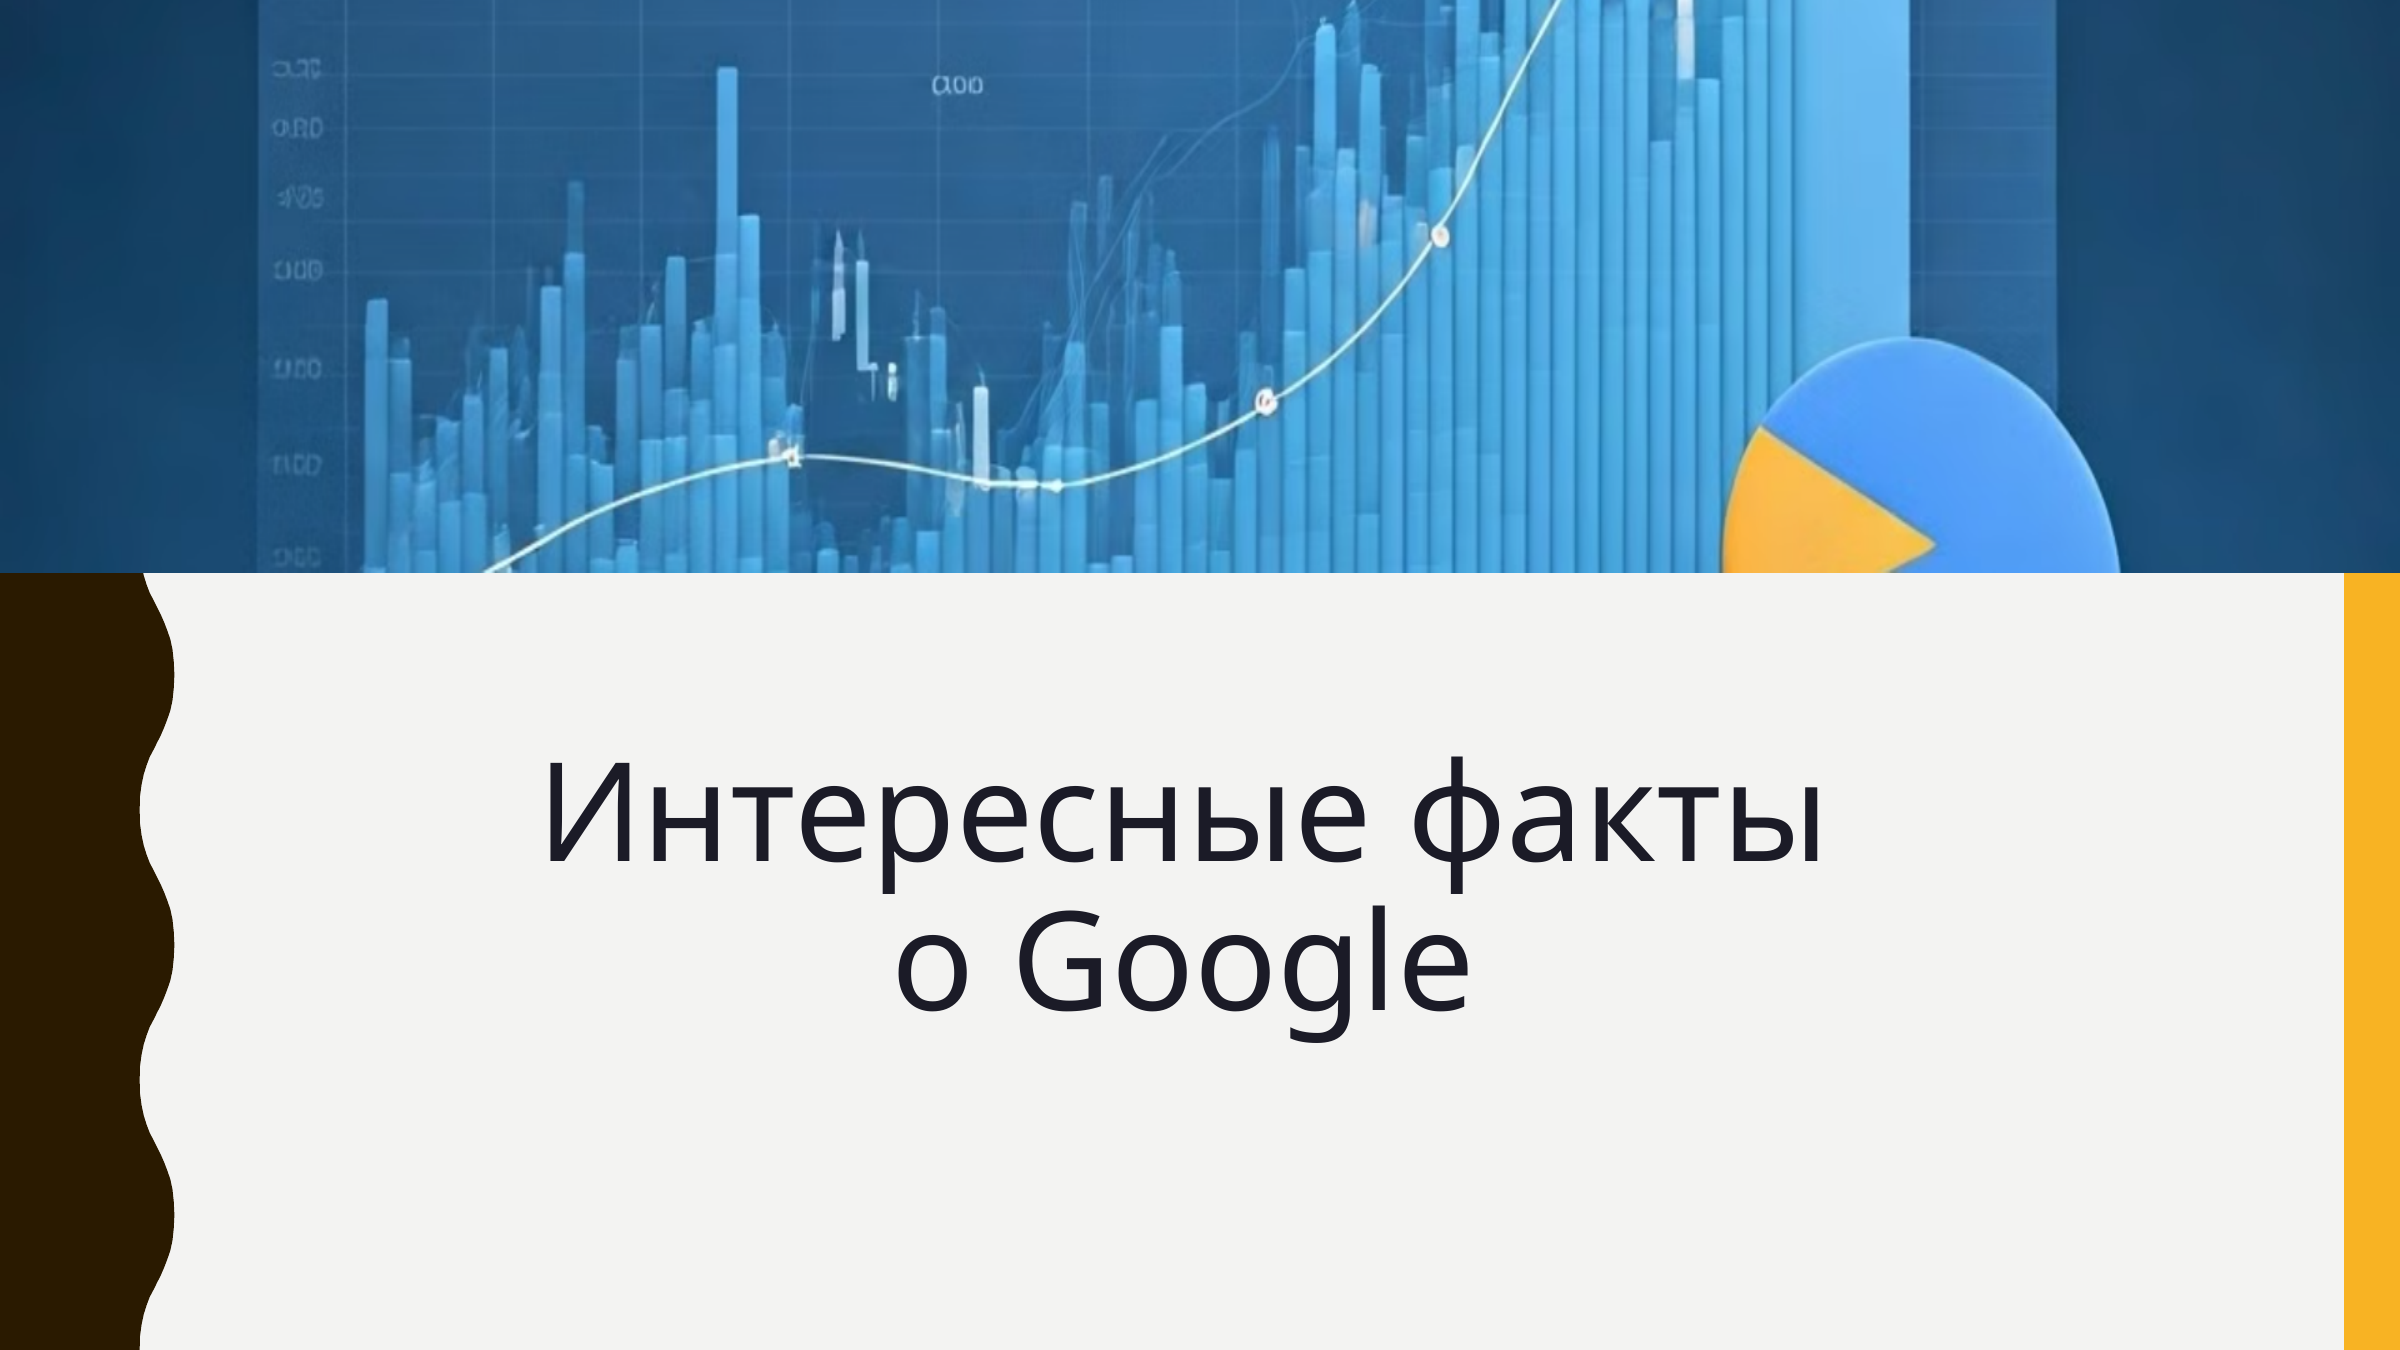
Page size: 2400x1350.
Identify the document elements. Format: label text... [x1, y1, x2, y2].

picture [0, 0, 2400, 573]
text_box Интересные факты о Google [571, 776, 1796, 1073]
